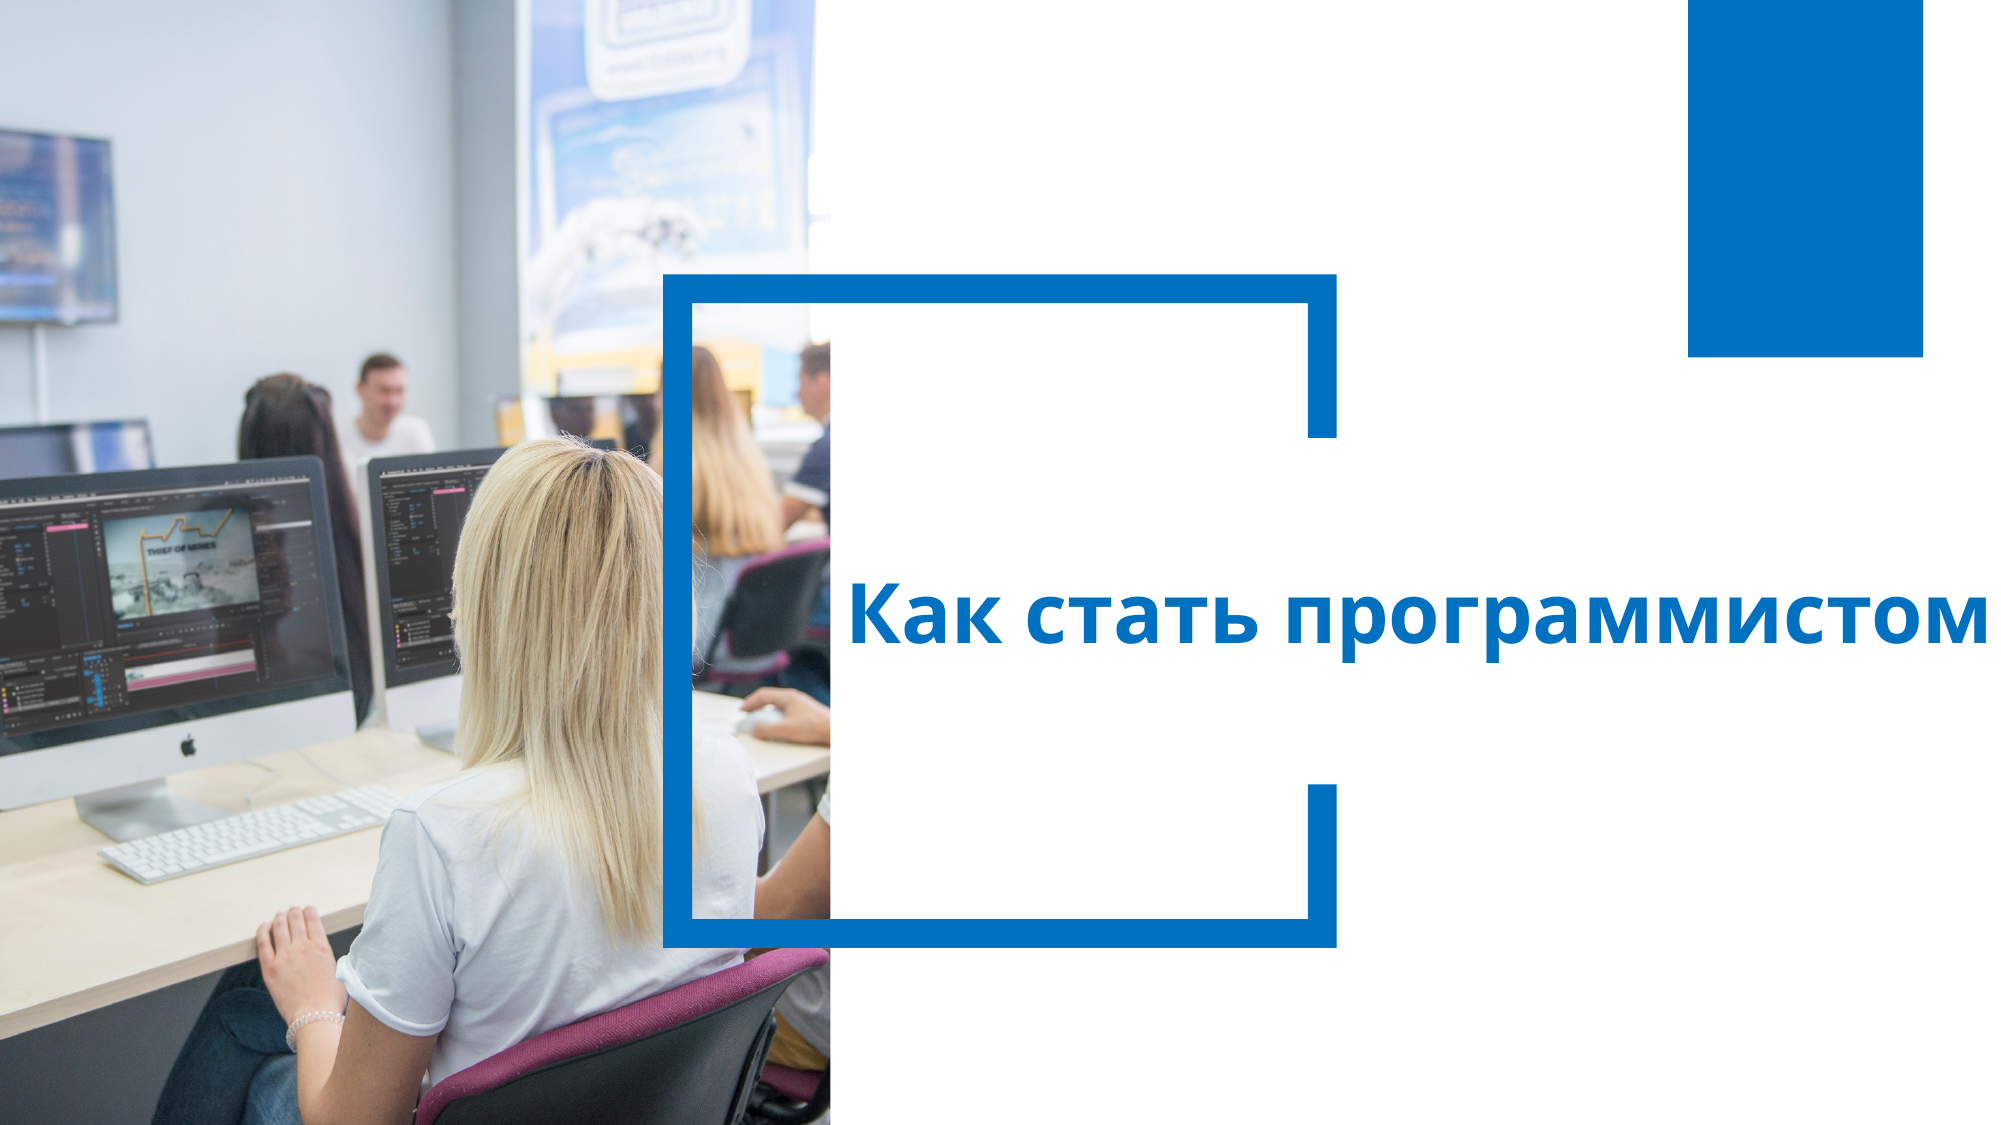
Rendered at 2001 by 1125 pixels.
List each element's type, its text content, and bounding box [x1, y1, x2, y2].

text_box [831, 783, 1338, 949]
text_box Как стать программистом [831, 553, 2000, 668]
text_box [1687, 0, 1924, 358]
picture [0, 0, 831, 1125]
text_box [831, 273, 1338, 439]
